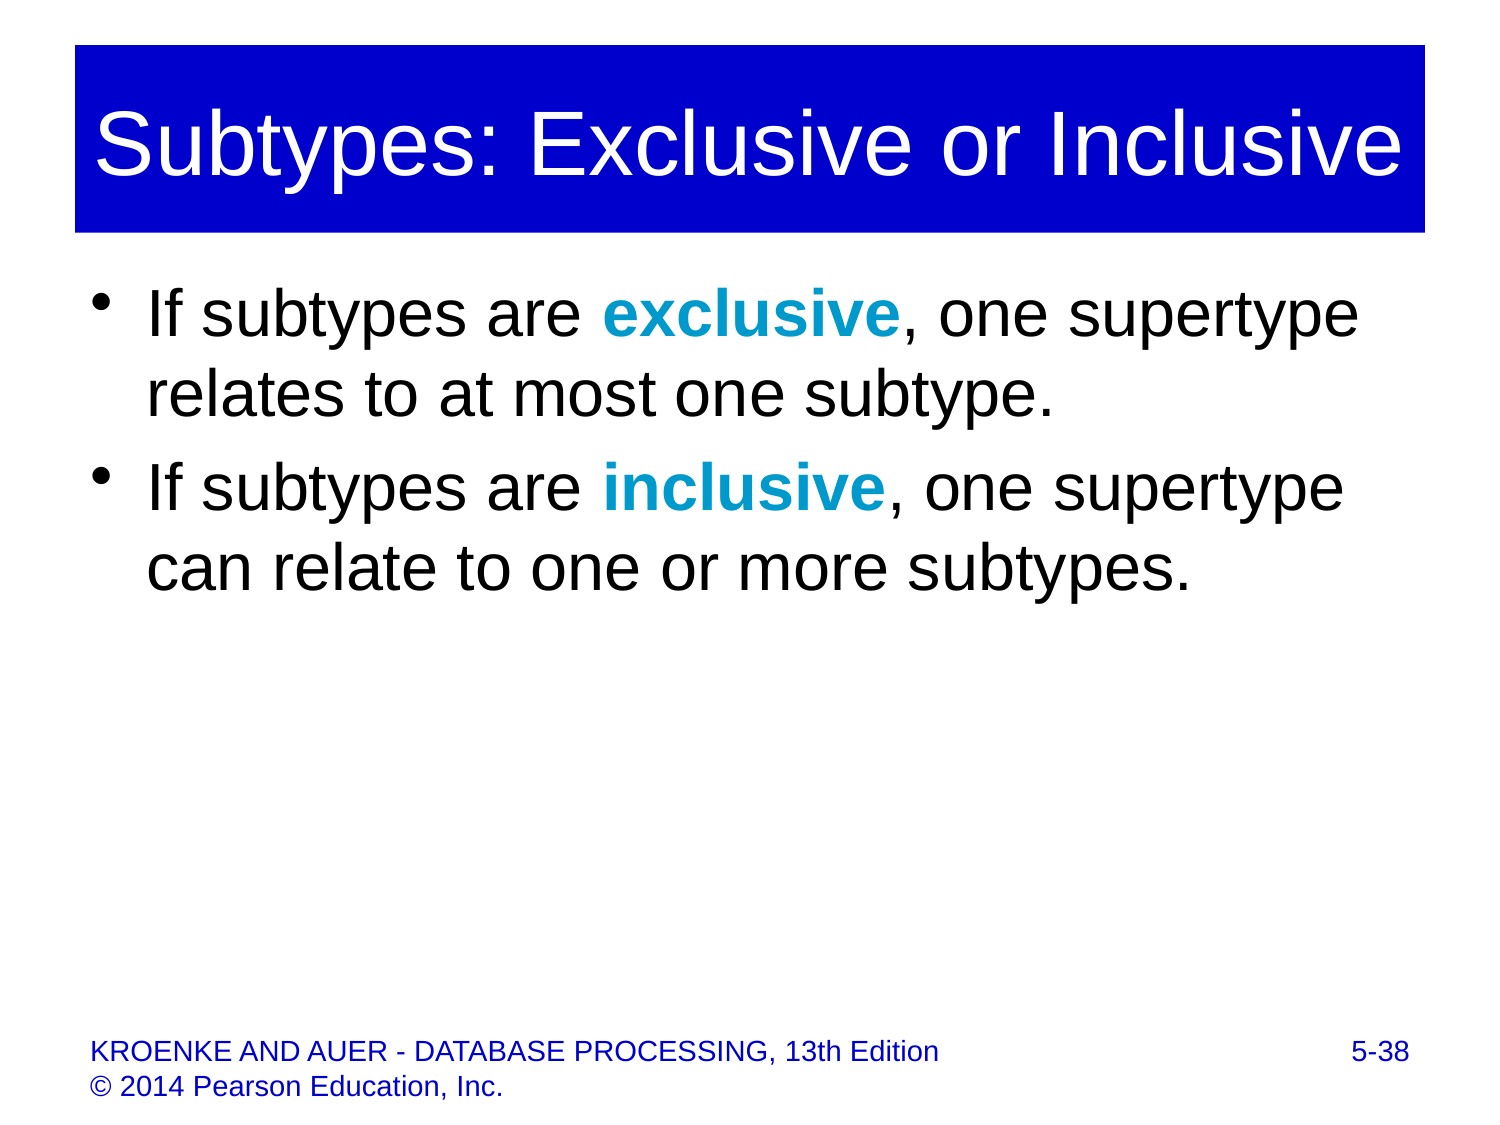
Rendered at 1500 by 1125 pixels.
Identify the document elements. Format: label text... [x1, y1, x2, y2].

footer KROENKE AND AUER - DATABASE PROCESSING, 13th Edition © 2014 Pearson Education, Inc. [74, 1024, 976, 1104]
list If subtypes are exclusive, one supertype relates to at most one subtype. If subtypes are inclusive, one supertype can relate to one or more subtypes. [75, 262, 1425, 1005]
slide_number 5-38 [1074, 1024, 1426, 1103]
title Subtypes: Exclusive or Inclusive [75, 45, 1425, 233]
